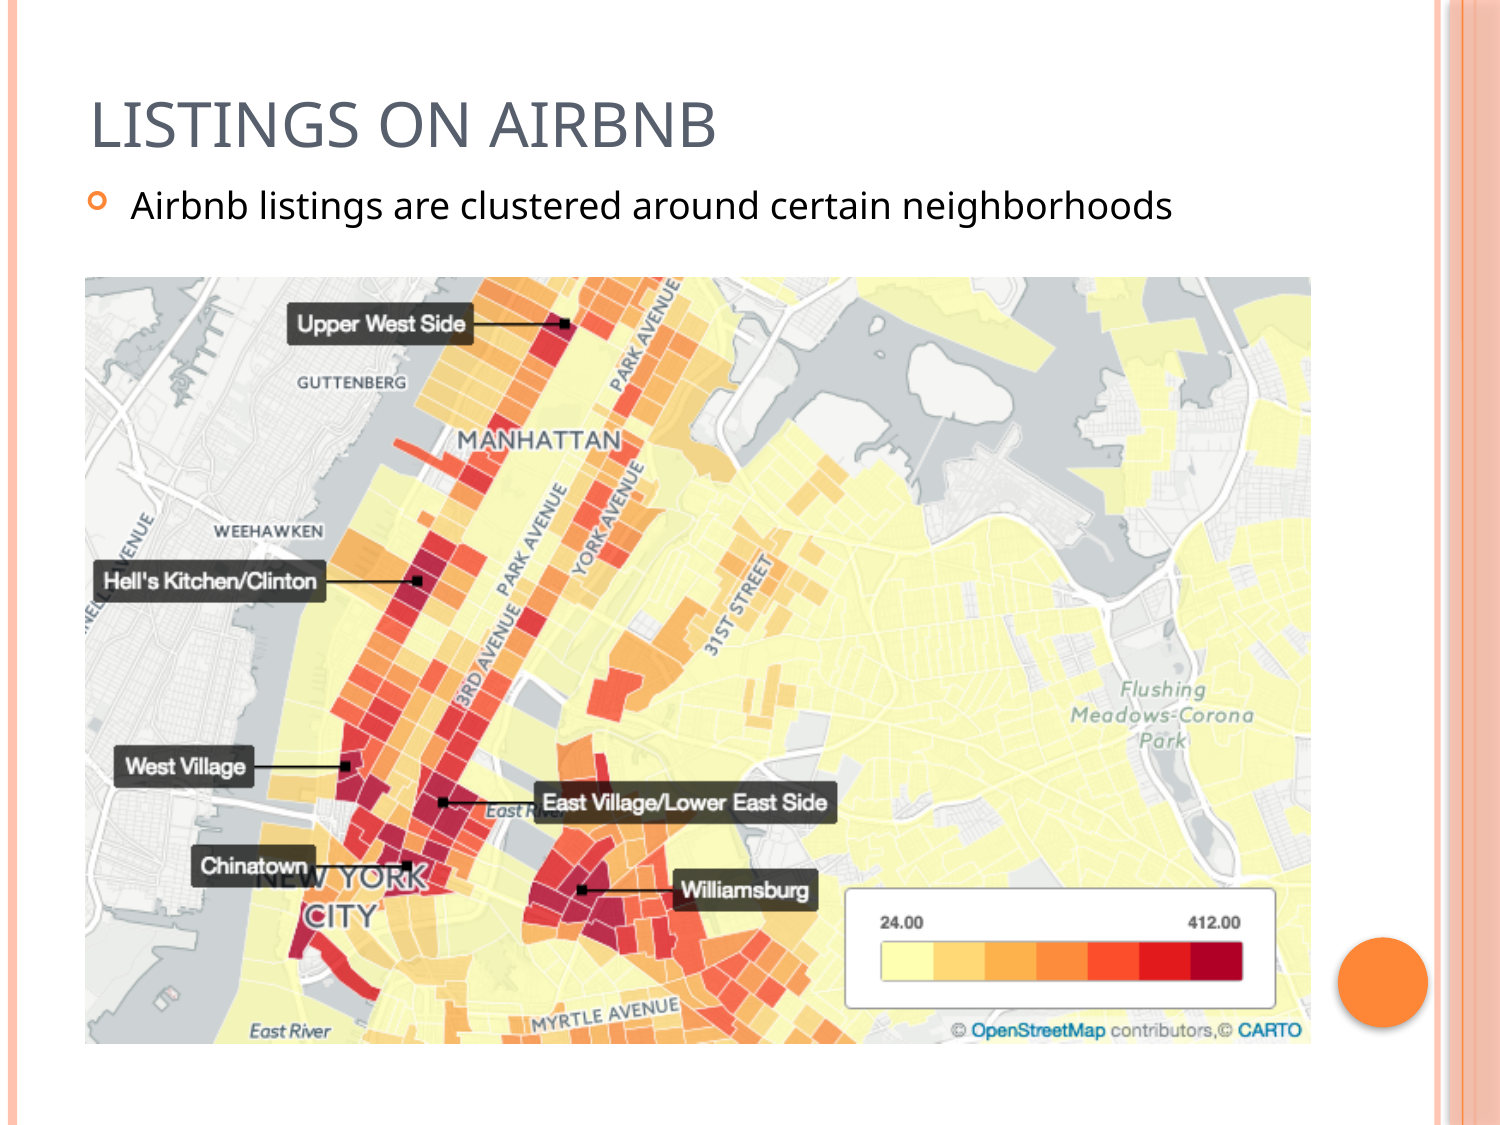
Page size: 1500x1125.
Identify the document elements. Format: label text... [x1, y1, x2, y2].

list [84, 260, 1311, 1061]
title Listings on Airbnb [75, 0, 1300, 168]
text_box Airbnb listings are clustered around certain neighborhoods [70, 174, 1500, 313]
